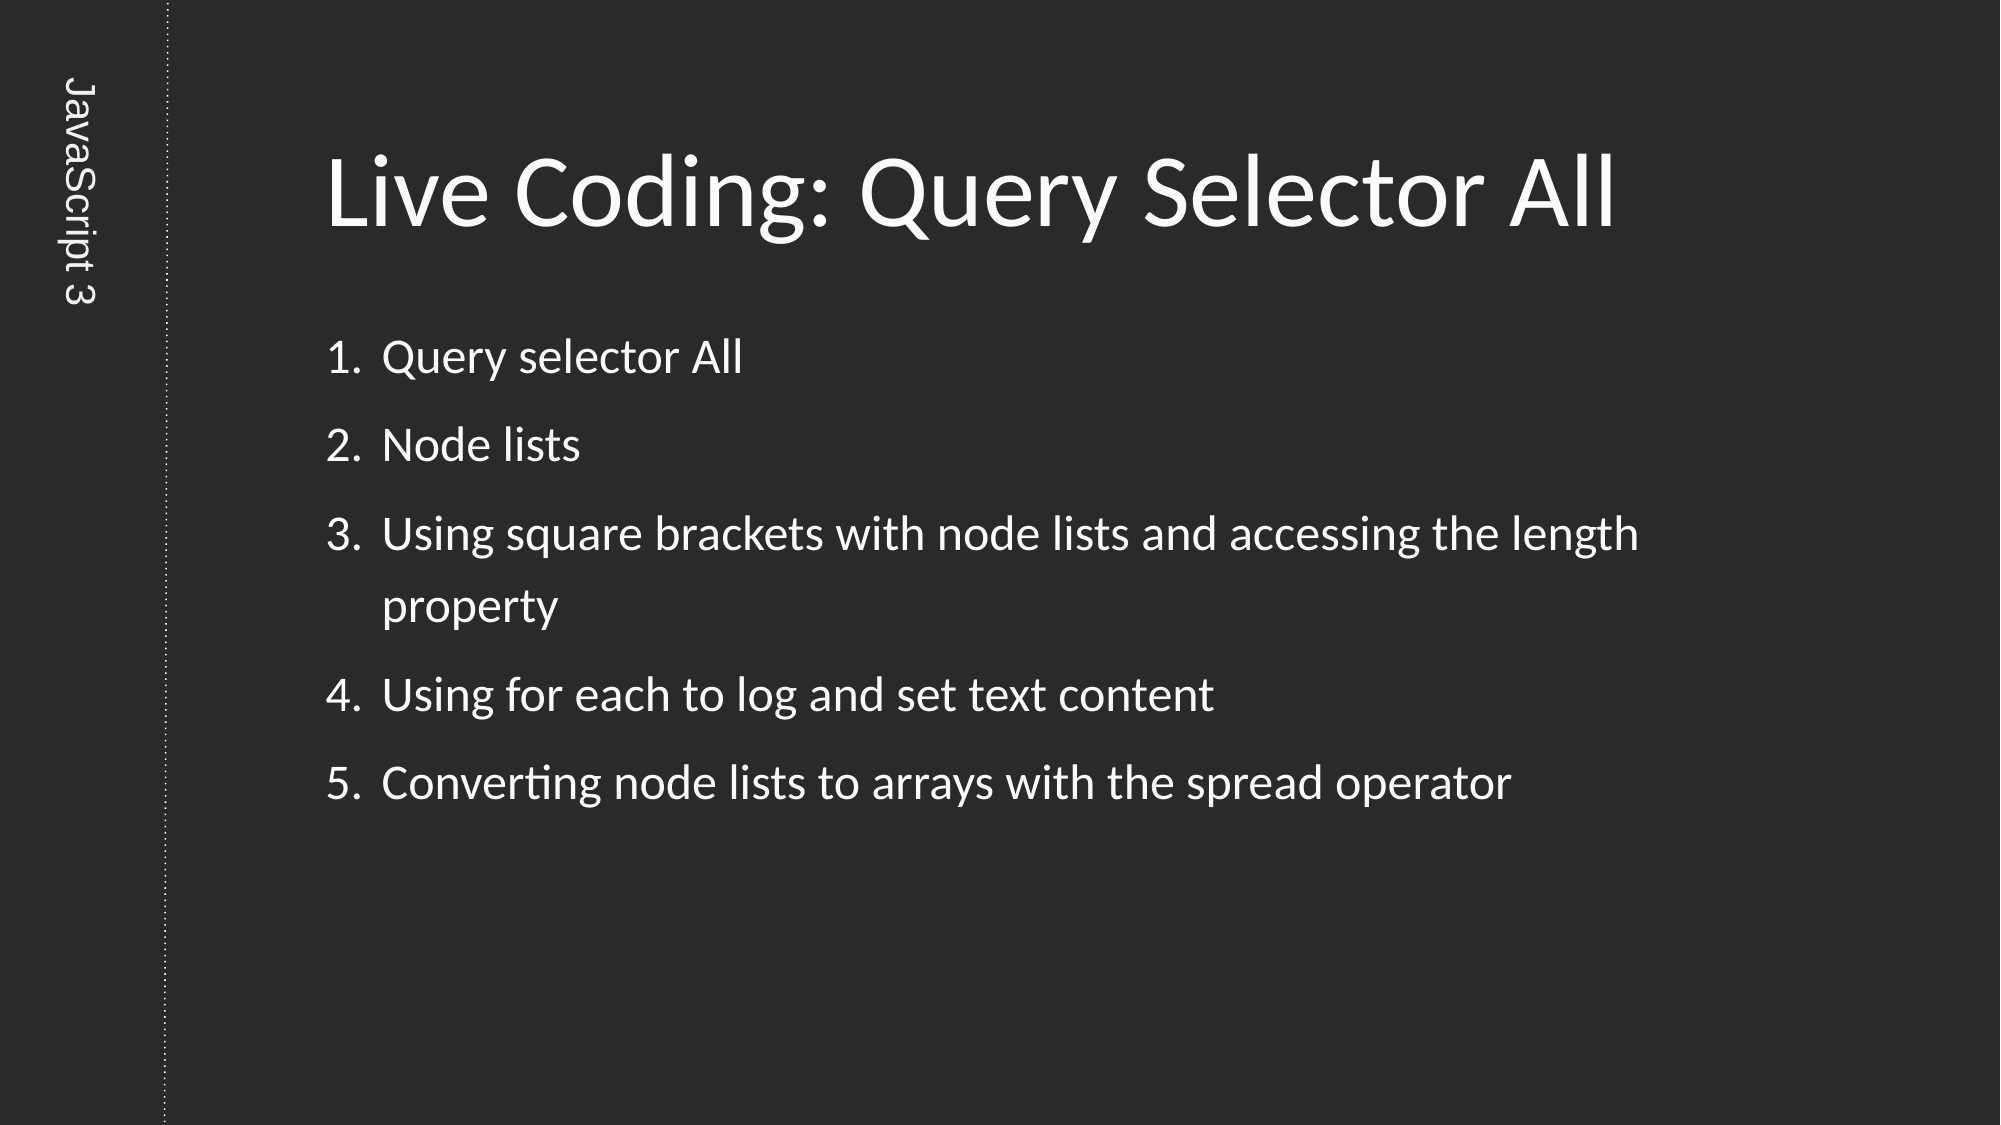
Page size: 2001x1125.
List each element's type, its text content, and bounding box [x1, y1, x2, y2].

title Live Coding: Query Selector All [310, 114, 1855, 265]
list Query selector All Node lists Using square brackets with node lists and accessing the length property Using for each to log and set text content Converting node lists to arrays with the spread operator [310, 303, 1702, 988]
